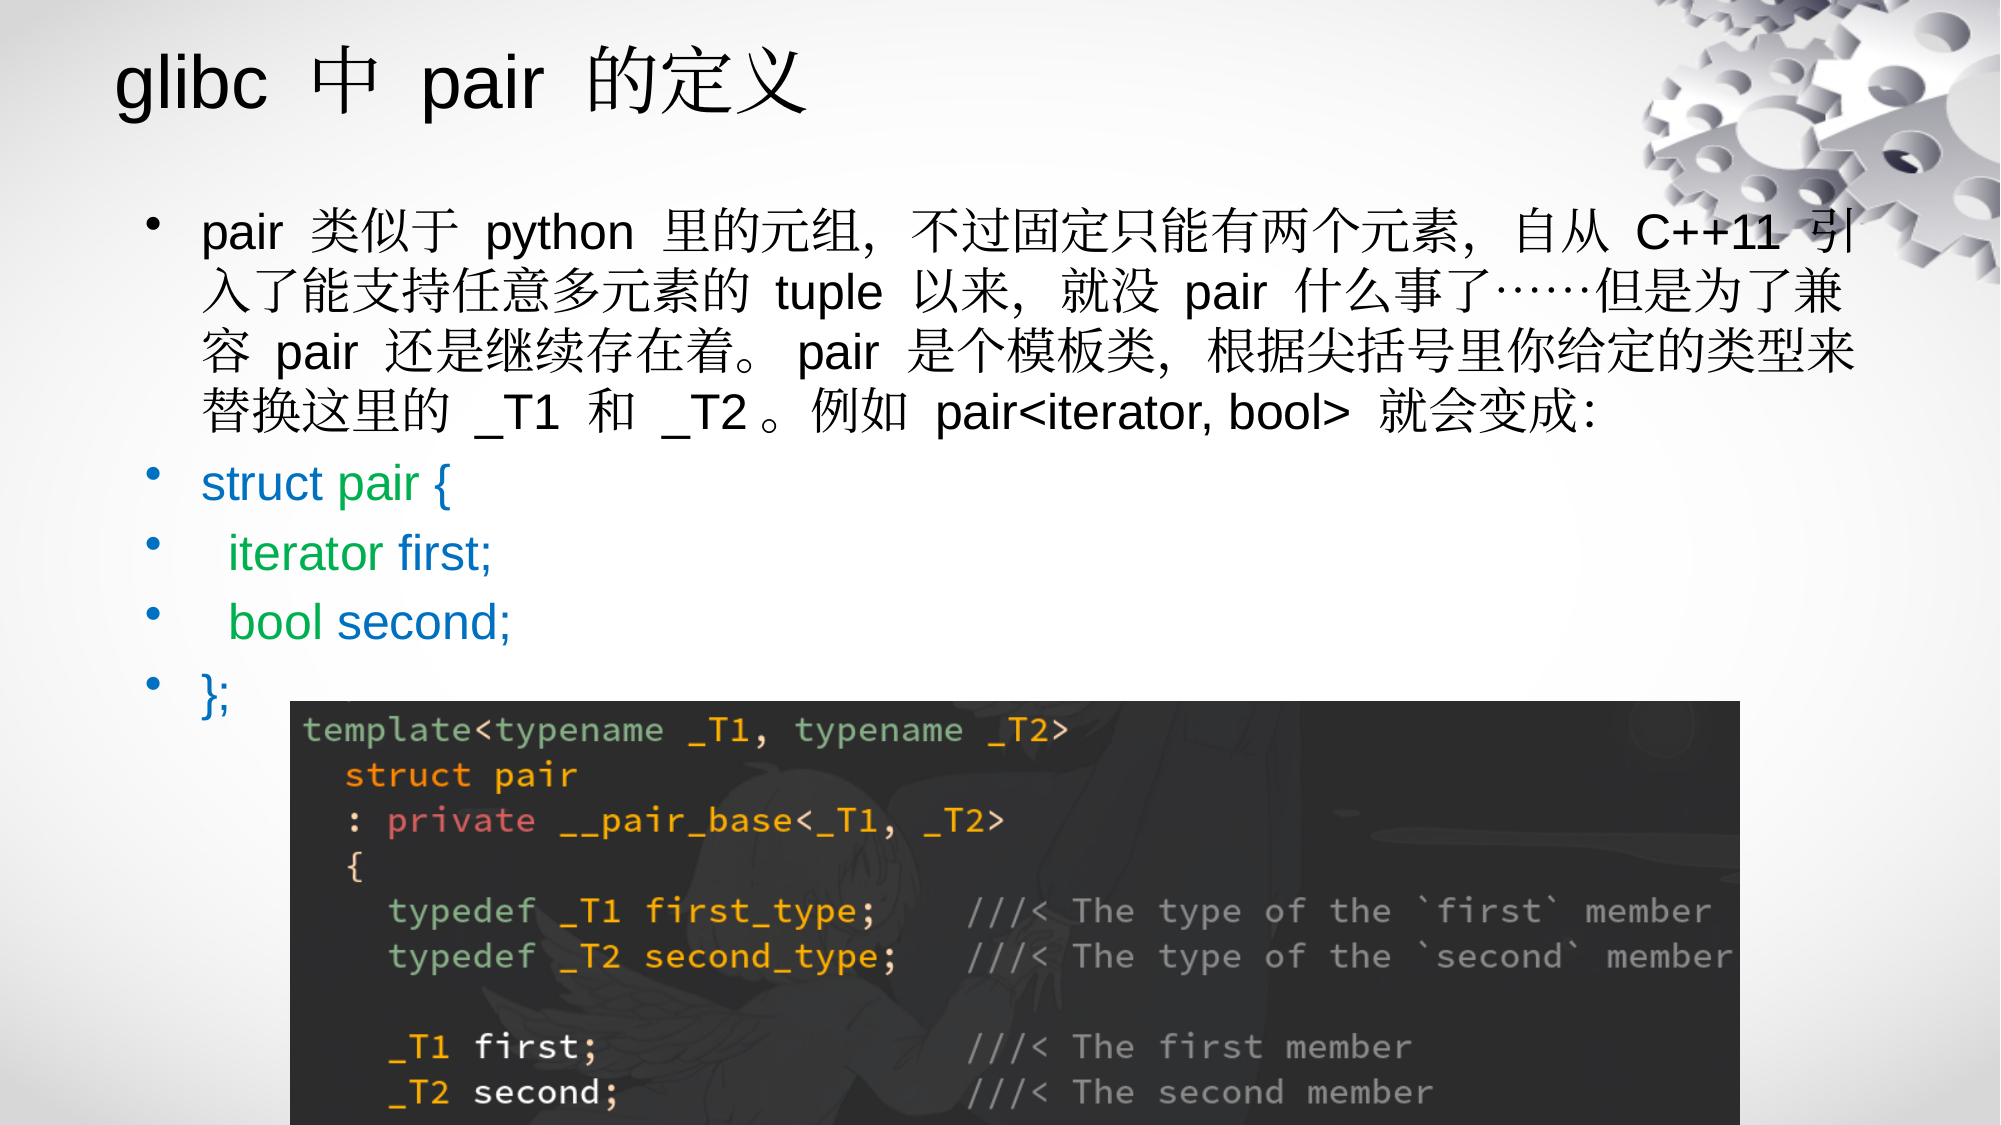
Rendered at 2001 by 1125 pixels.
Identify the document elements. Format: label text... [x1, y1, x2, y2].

list pair 类似于 python 里的元组，不过固定只能有两个元素，自从 C++11 引入了能支持任意多元素的 tuple 以来，就没 pair 什么事了……但是为了兼容 pair 还是继续存在着。pair 是个模板类，根据尖括号里你给定的类型来替换这里的 _T1 和 _T2。例如 pair<iterator, bool> 就会变成： struct pair { iterator first; bool second; }; [129, 192, 1901, 1006]
picture [0, 0, 2000, 1125]
title glibc 中 pair 的定义 [99, 30, 1901, 127]
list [290, 701, 1740, 1125]
